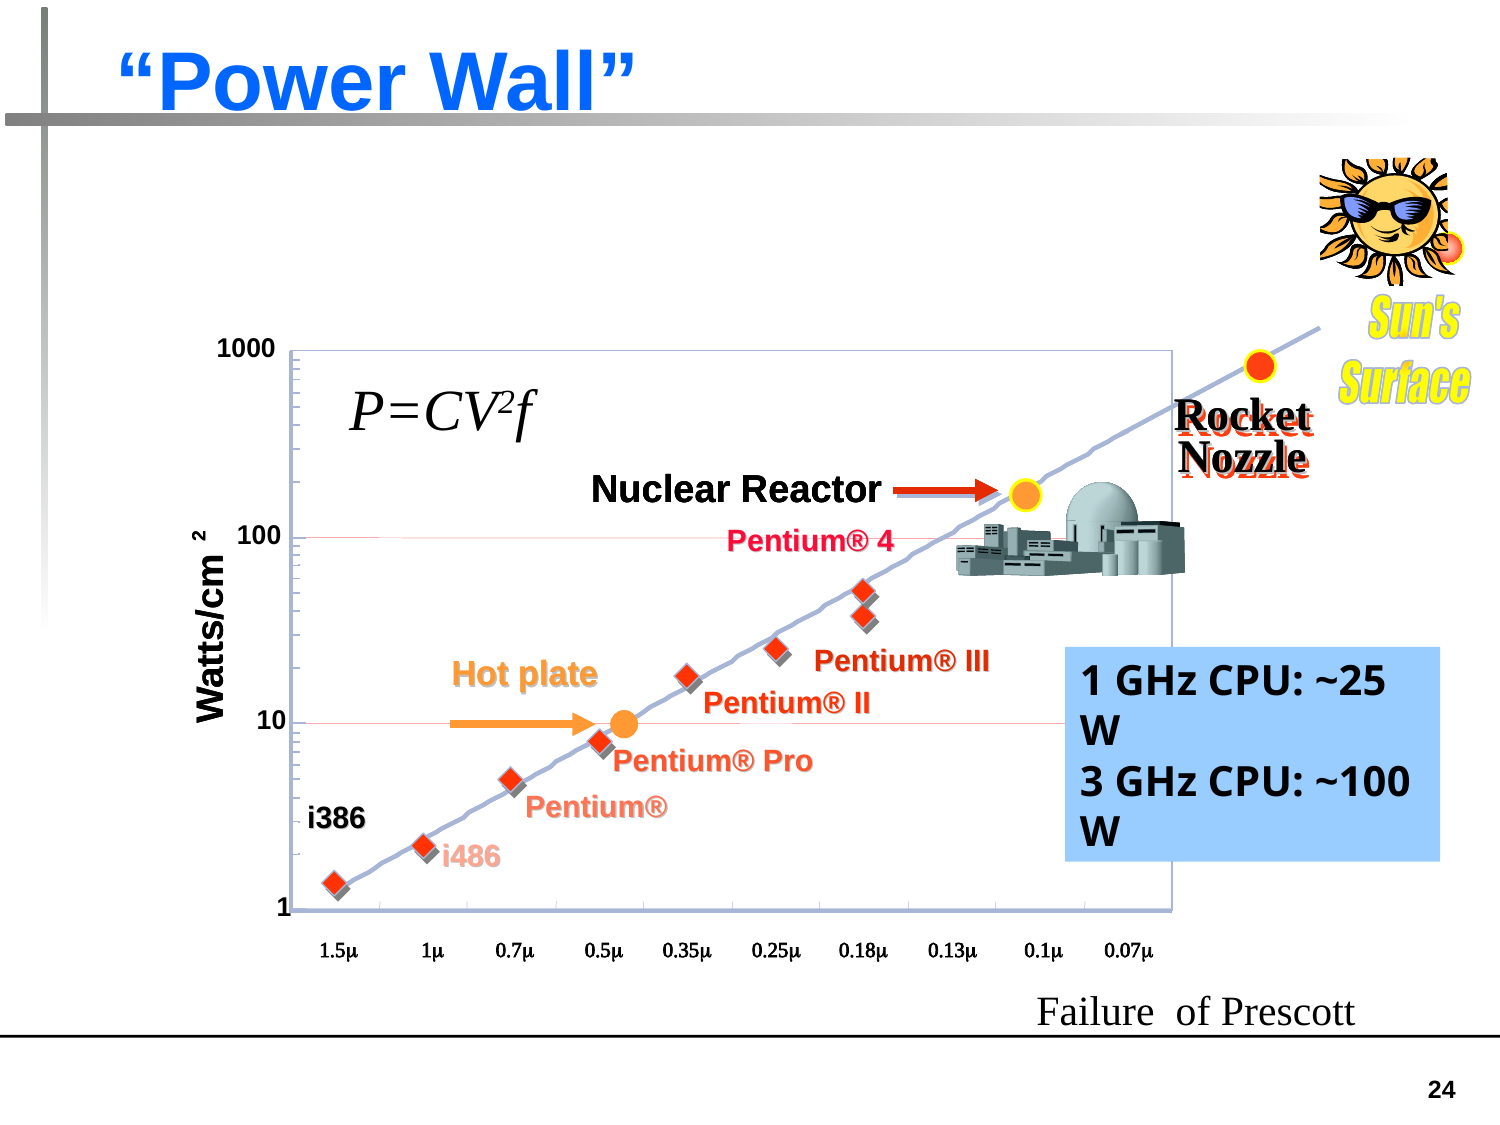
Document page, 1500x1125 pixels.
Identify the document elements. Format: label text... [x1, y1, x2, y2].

title “Power Wall” [100, 19, 1459, 135]
picture [185, 157, 1474, 964]
text_box Failure of Prescott [1021, 976, 1412, 1041]
